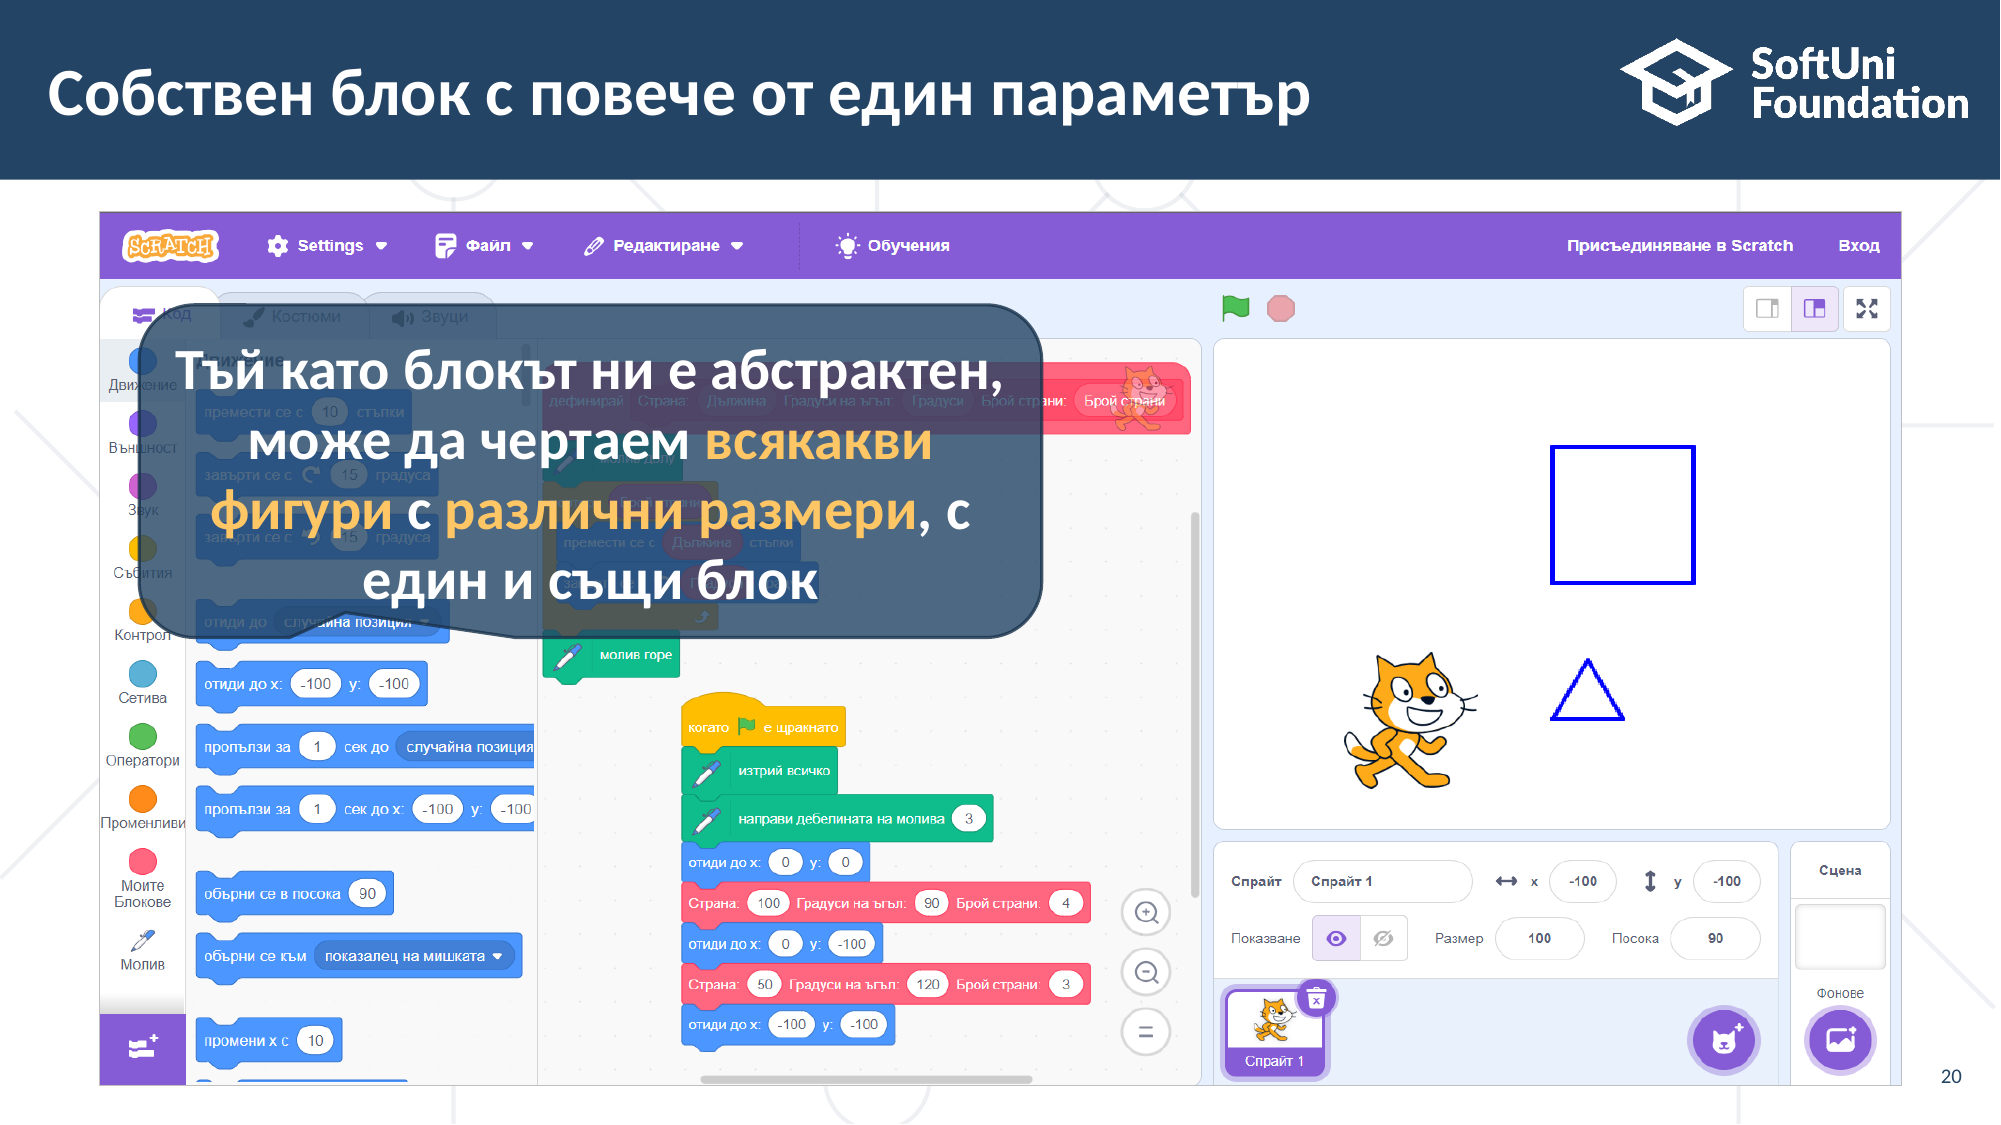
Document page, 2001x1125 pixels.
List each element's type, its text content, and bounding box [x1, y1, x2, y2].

title Собствен блок с повече от един параметър [31, 16, 1591, 162]
picture [1619, 38, 1968, 126]
picture [99, 211, 1902, 1086]
slide_number 20 [1897, 1049, 1968, 1101]
